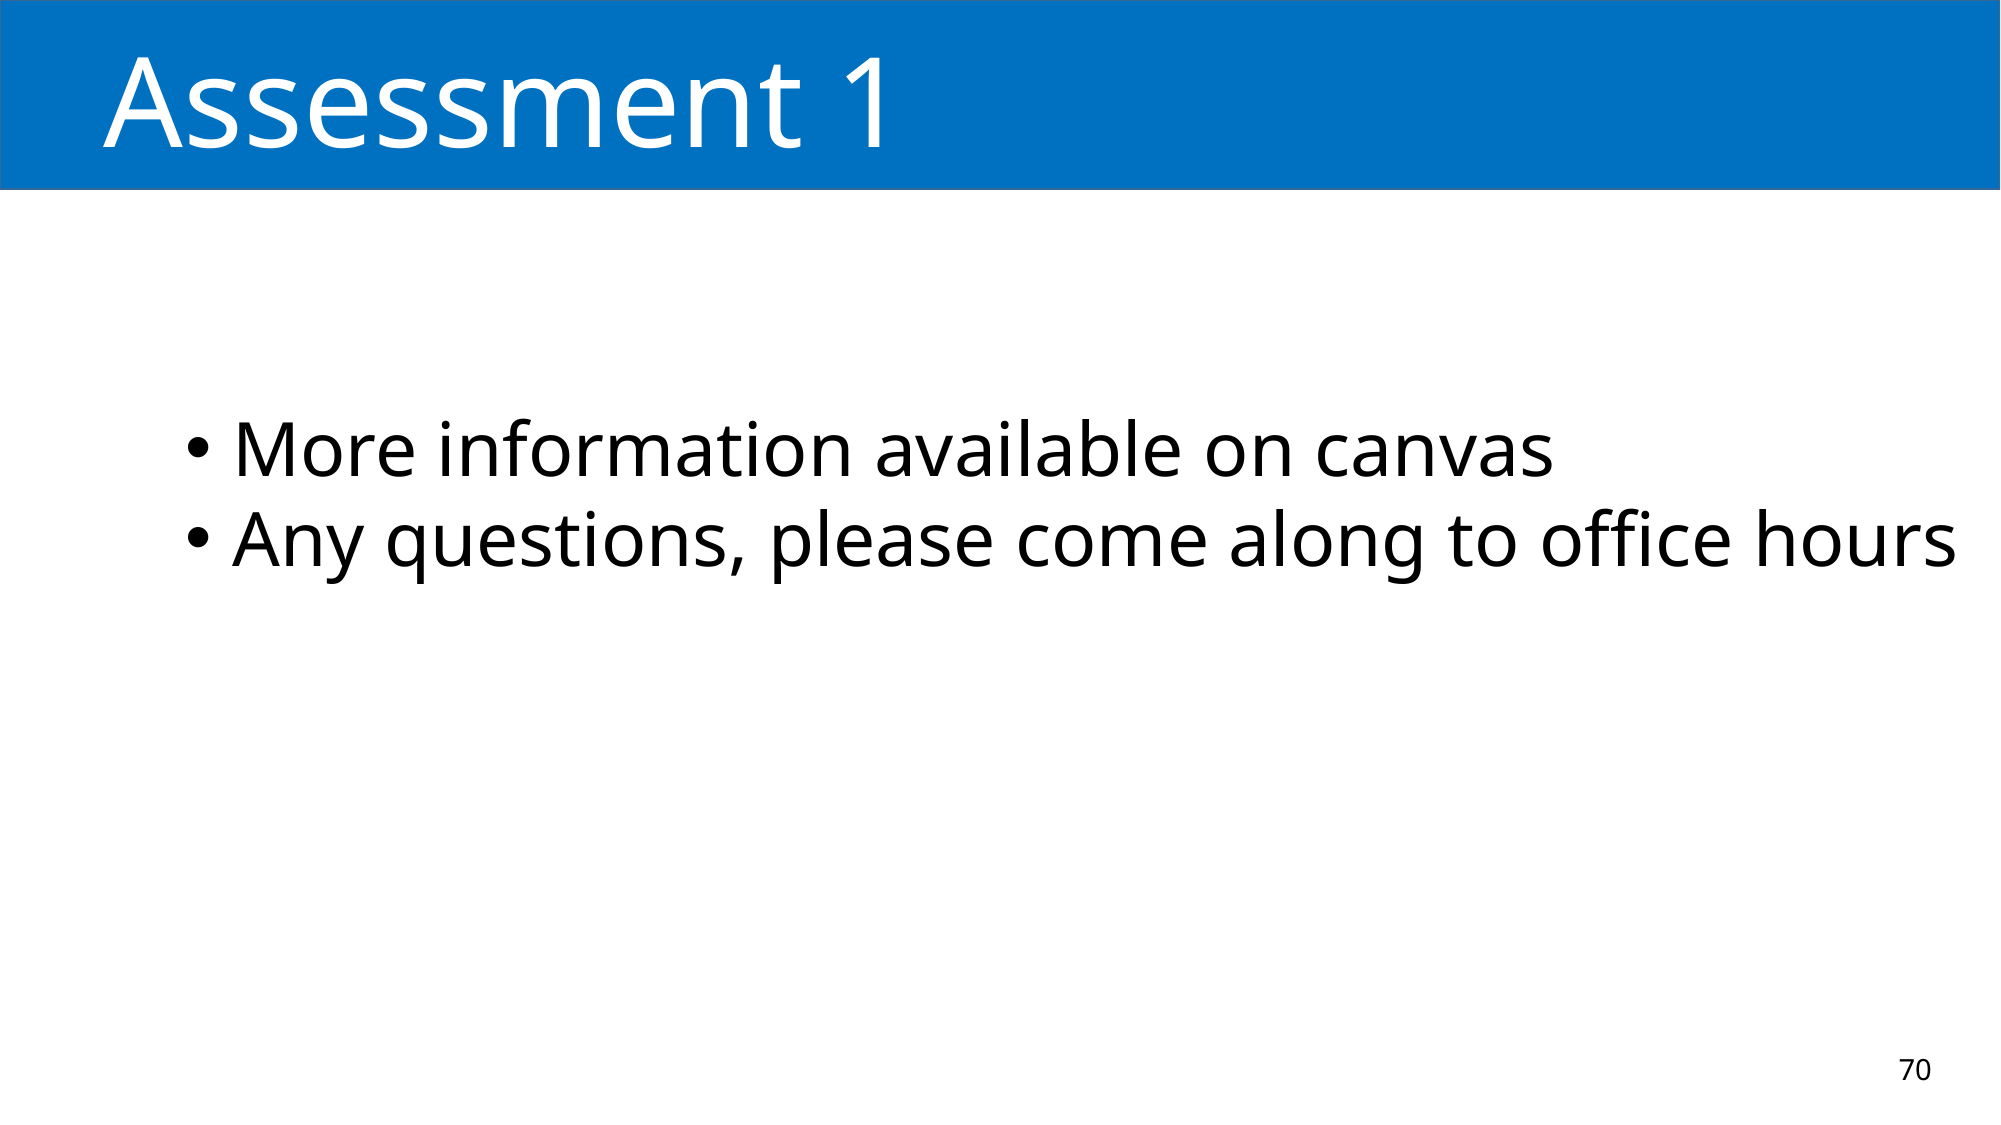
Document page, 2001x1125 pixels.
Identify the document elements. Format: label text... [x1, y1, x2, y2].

title Assessment 1 [88, 31, 1912, 182]
slide_number 70 [1524, 1043, 1947, 1104]
text_box More information available on canvas Any questions, please come along to office hours [170, 394, 2000, 909]
